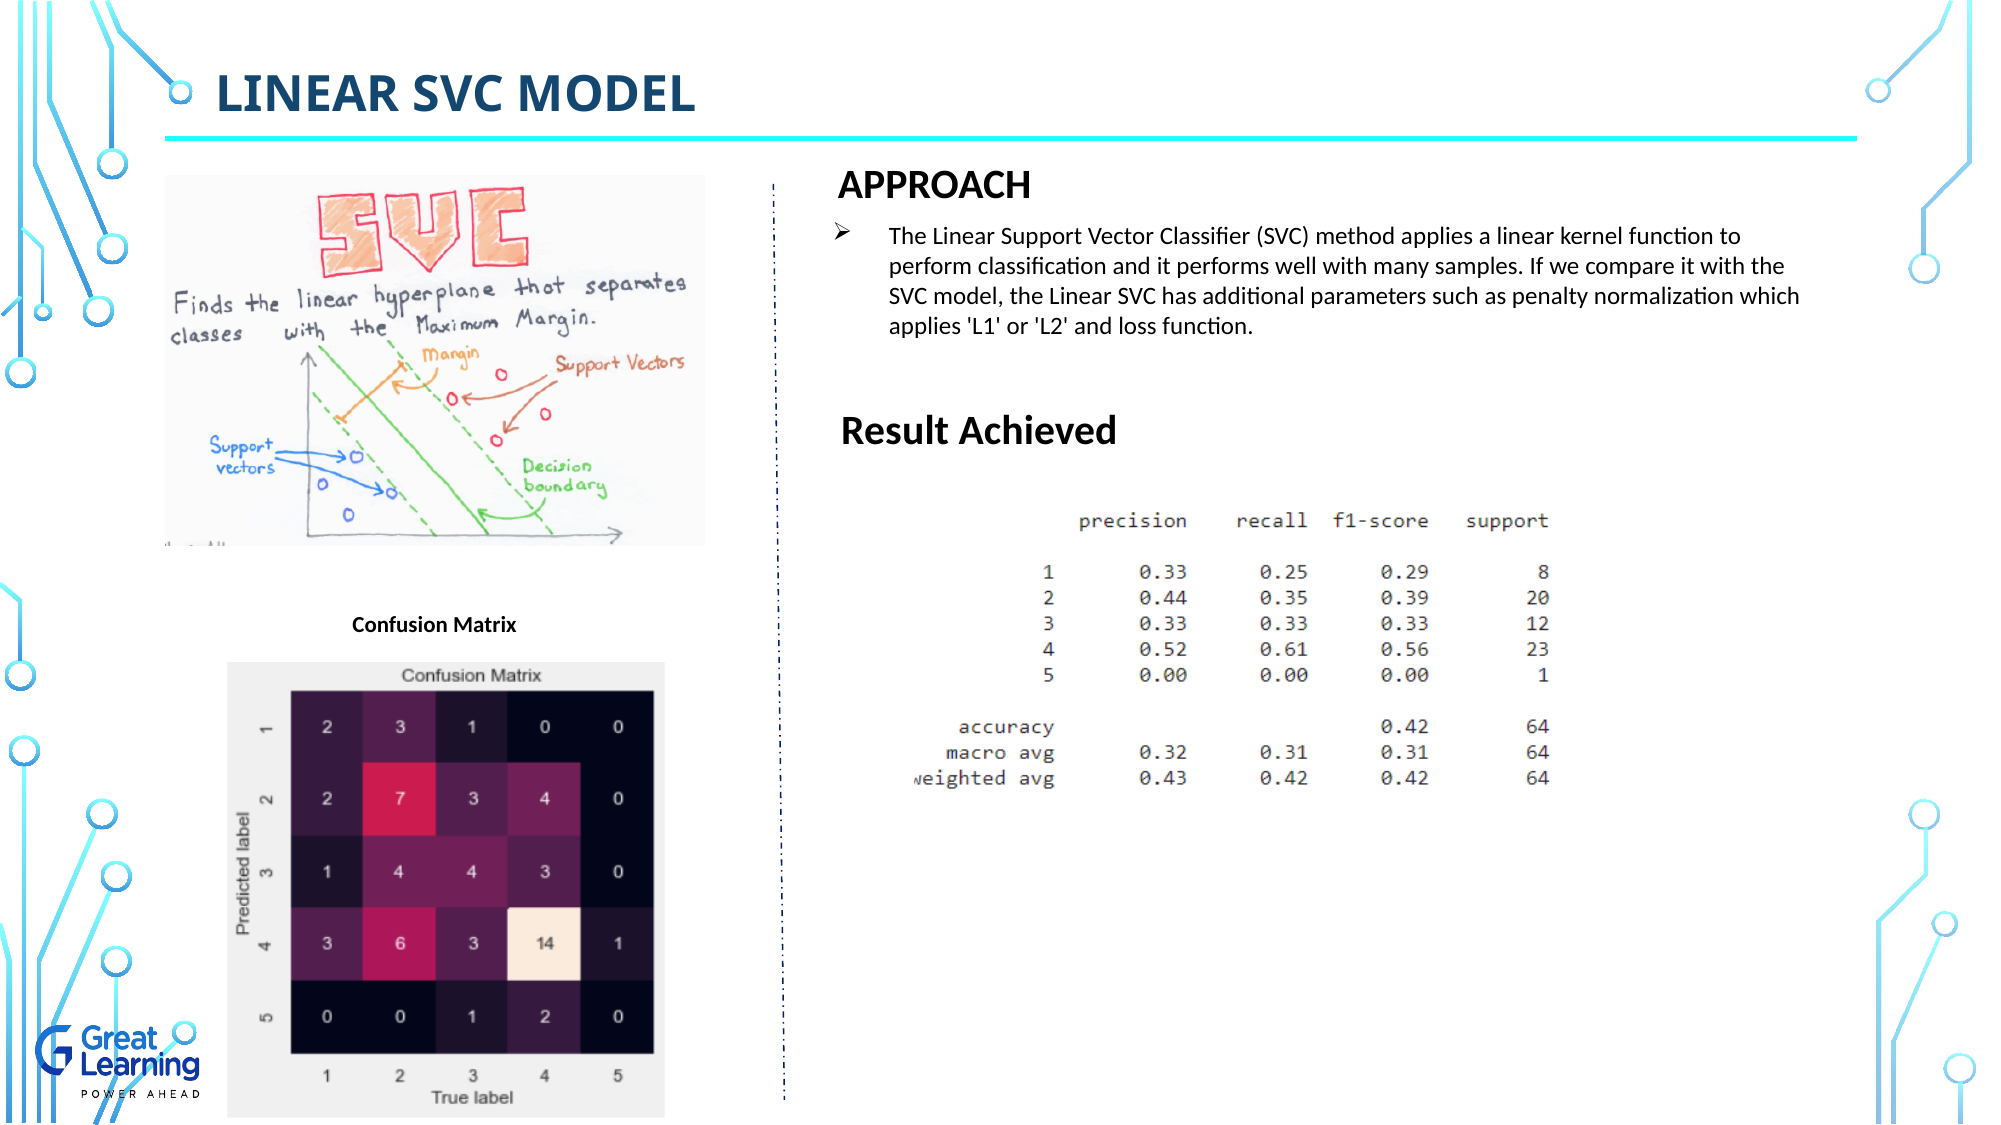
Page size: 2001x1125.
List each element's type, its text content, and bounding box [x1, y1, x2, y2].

text_box Confusion Matrix [337, 602, 564, 645]
text_box APPROACH [823, 149, 1825, 215]
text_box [773, 183, 785, 1101]
title LINEAR SVC MODEL [200, 51, 1926, 139]
picture [164, 175, 705, 547]
text_box The Linear Support Vector Classifier (SVC) method applies a linear kernel function to perform classification and it performs well with many samples. If we compare it with the SVC model, the Linear SVC has additional parameters such as penalty normalization which applies 'L1' or 'L2' and loss function. [817, 212, 1820, 347]
picture [914, 507, 1557, 801]
picture [0, 662, 671, 1125]
text_box Result Achieved [826, 395, 1829, 461]
